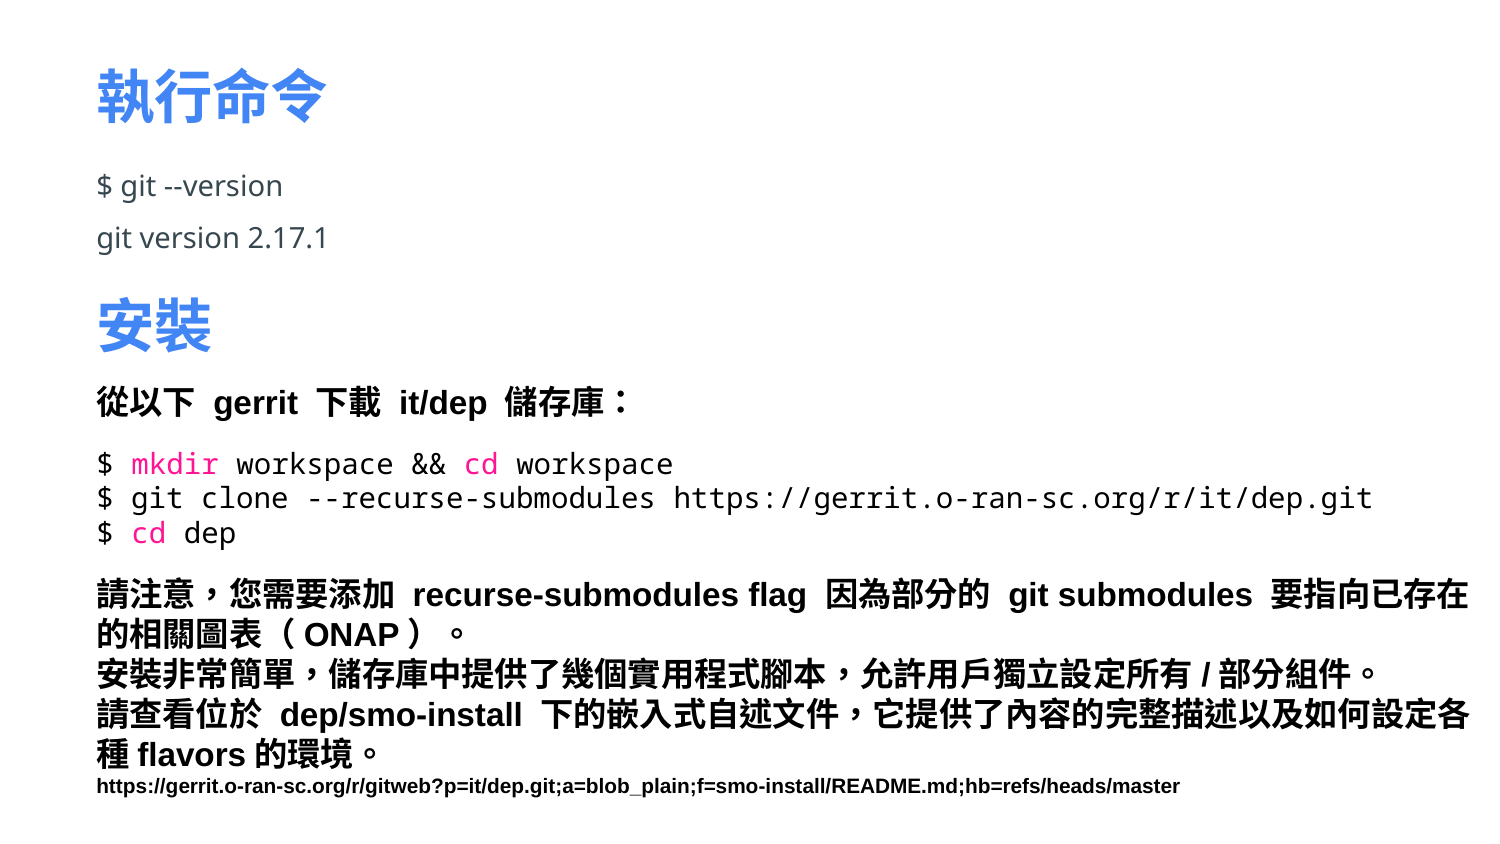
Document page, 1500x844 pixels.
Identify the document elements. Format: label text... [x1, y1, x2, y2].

text_box $ mkdir workspace && cd workspace $ git clone --recurse-submodules https://gerrit.o-ran-sc.org/r/it/dep.git $ cd dep [81, 429, 1500, 570]
text_box 從以下 gerrit 下載 it/dep 儲存庫： [81, 365, 1489, 478]
text_box 執行命令 [81, 45, 1427, 158]
text_box 安裝 [81, 274, 1427, 365]
text_box $ git --version git version 2.17.1 [81, 134, 1500, 275]
text_box 請注意，您需要添加 recurse-submodules flag 因為部分的 git submodules 要指向已存在的相關圖表（ONAP）。 安裝非常簡單，儲存庫中提供了幾個實用程式腳本，允許用戶獨立設定所有/部分組件。 請查看位於 dep/smo-install 下的嵌入式自述文件，它提供了內容的完整描述以及如何設定各種flavors的環境。 https://gerrit.o-ran-sc.org/r/gitweb?p=it/dep.git;a=blob_plain;f=smo-install/README.md;hb=refs/heads/master [81, 558, 1489, 823]
